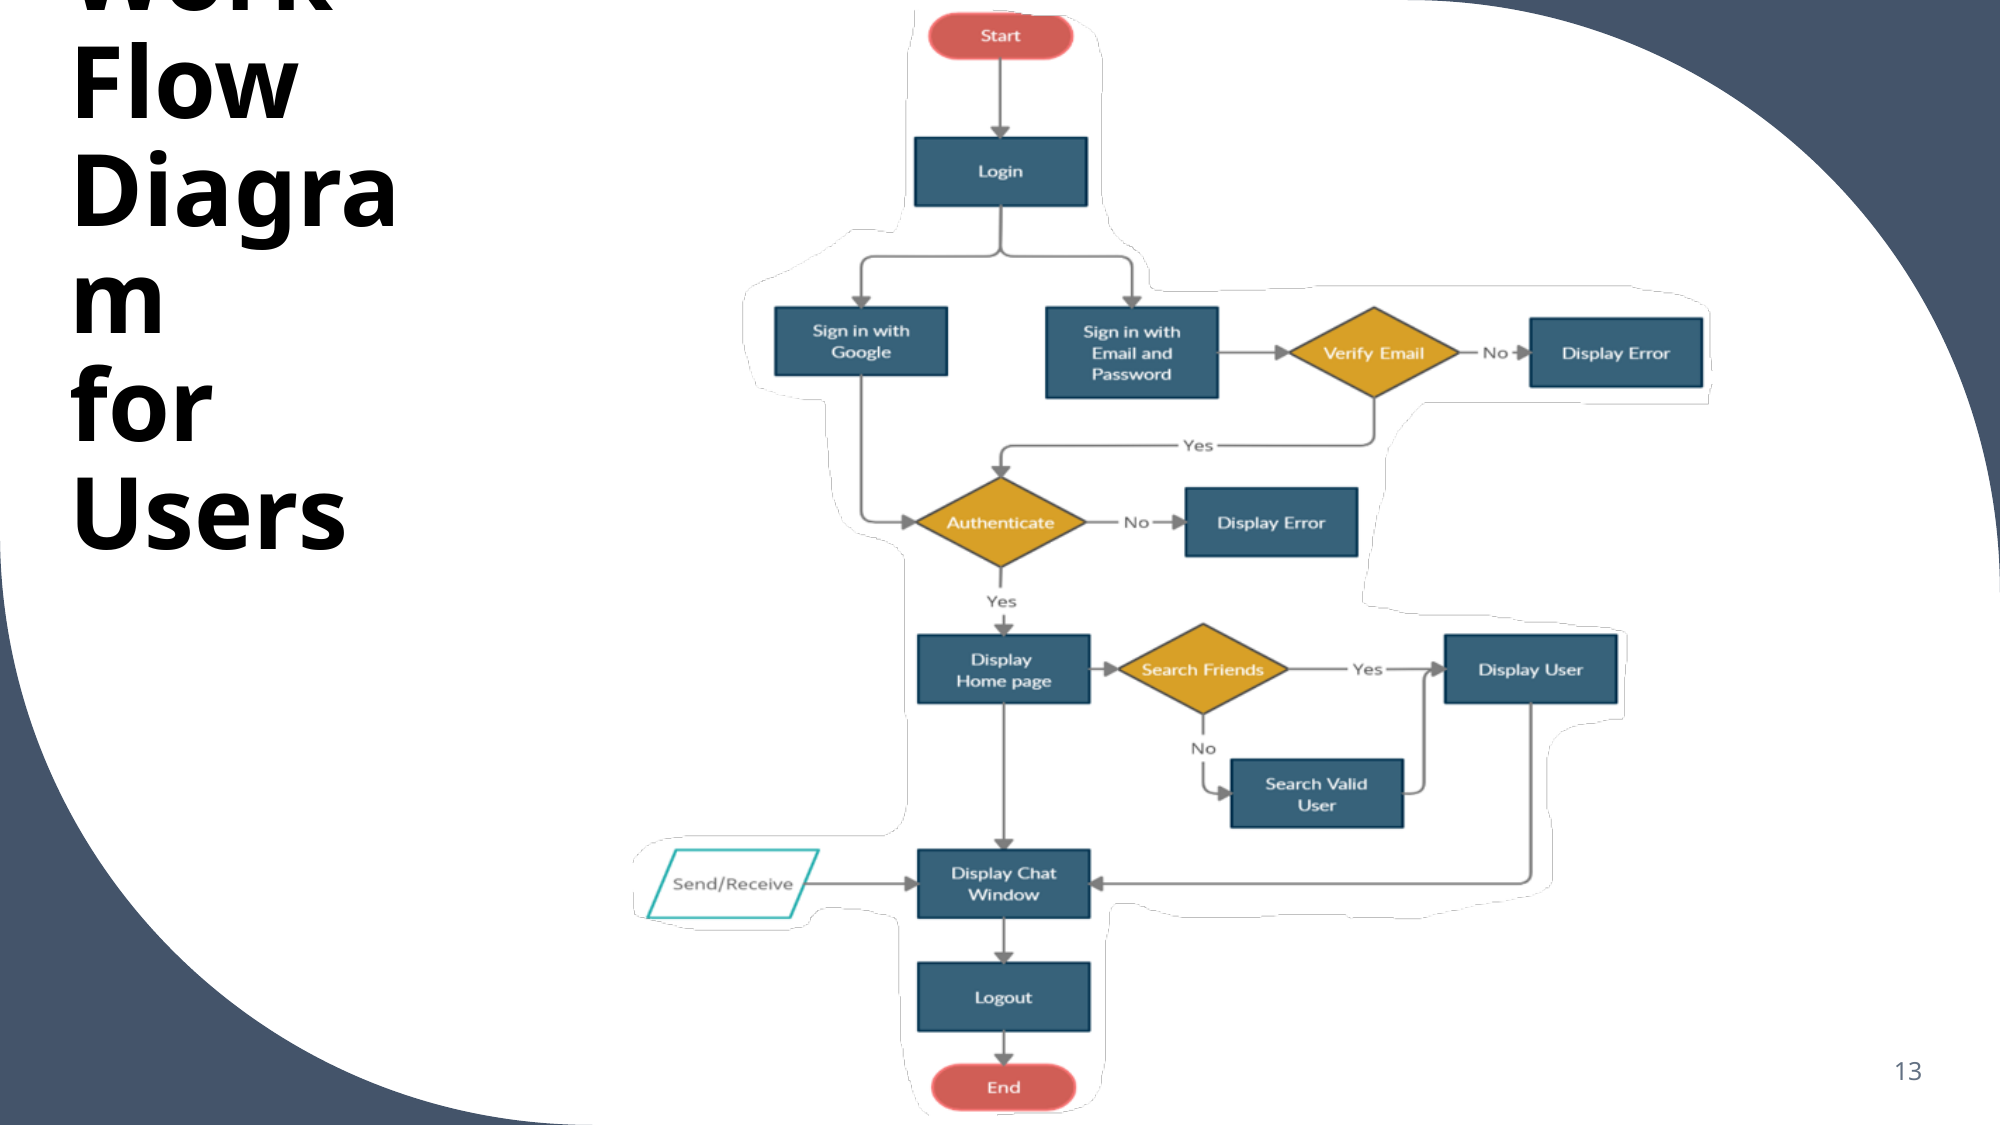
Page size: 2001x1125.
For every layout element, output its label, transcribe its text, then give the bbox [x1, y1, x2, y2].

slide_number 13 [1713, 1042, 1938, 1103]
title Work Flow Diagram for Users [54, 21, 502, 579]
picture [632, 9, 1713, 1116]
